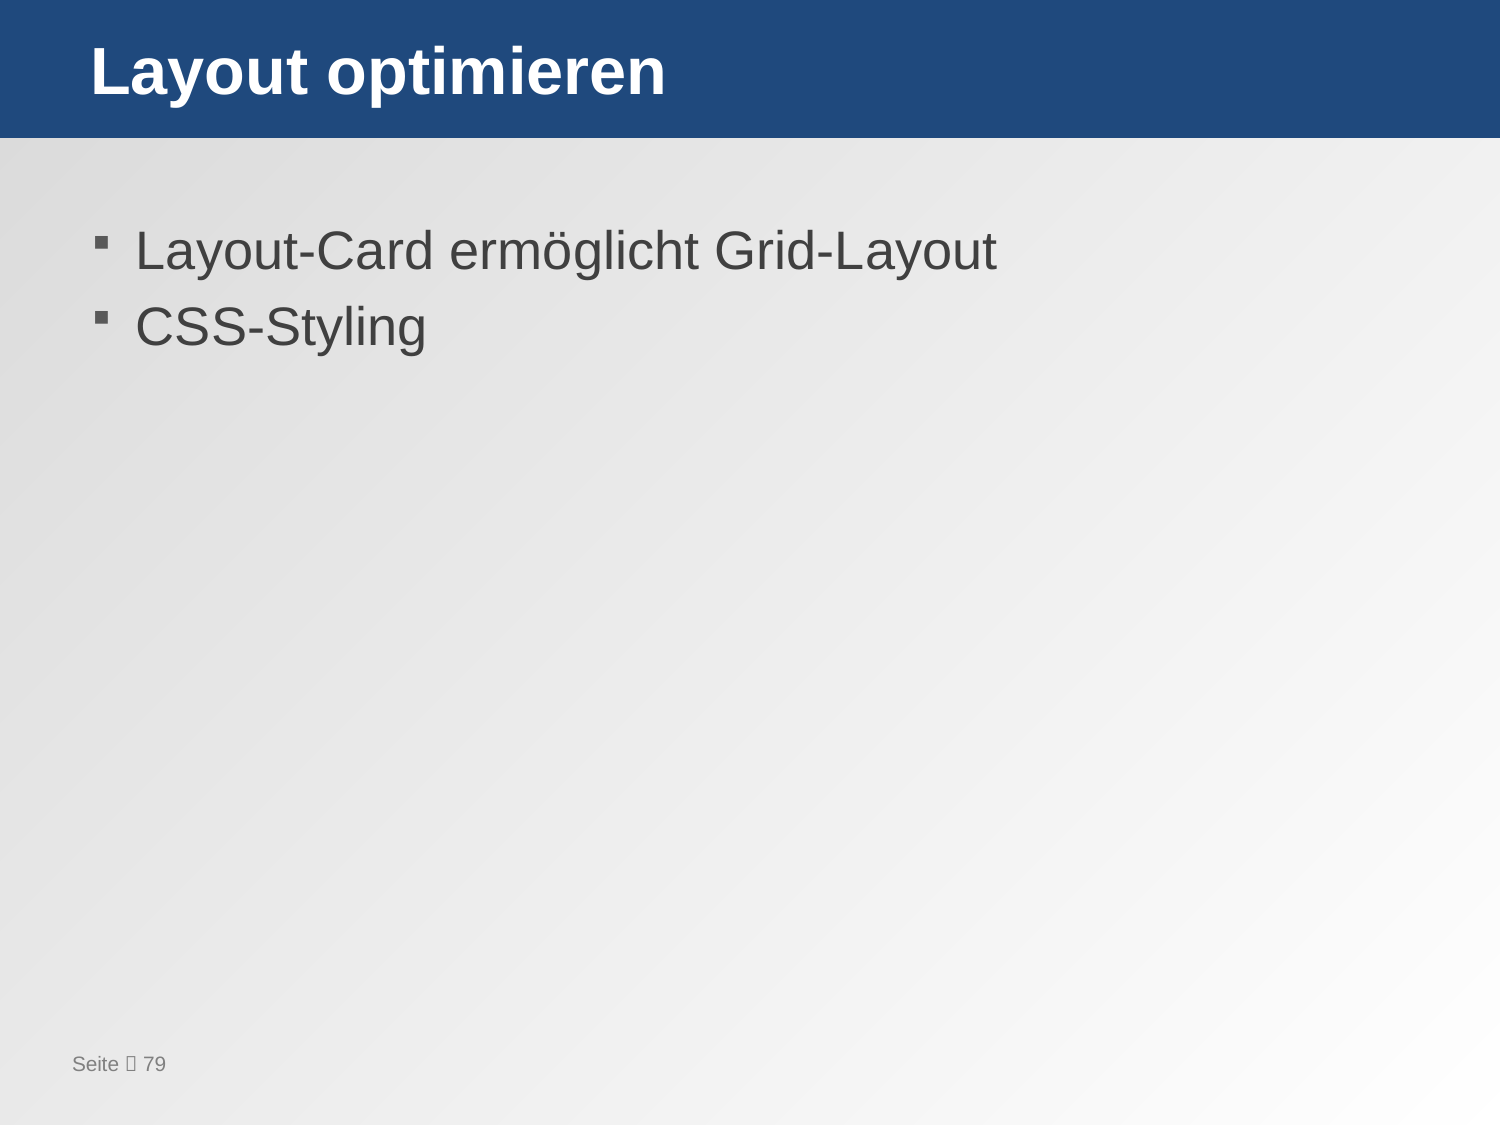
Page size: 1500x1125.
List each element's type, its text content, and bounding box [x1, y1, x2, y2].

list Layout-Card ermöglicht Grid-Layout CSS-Styling [76, 208, 1424, 964]
title Layout optimieren [75, 20, 1425, 208]
